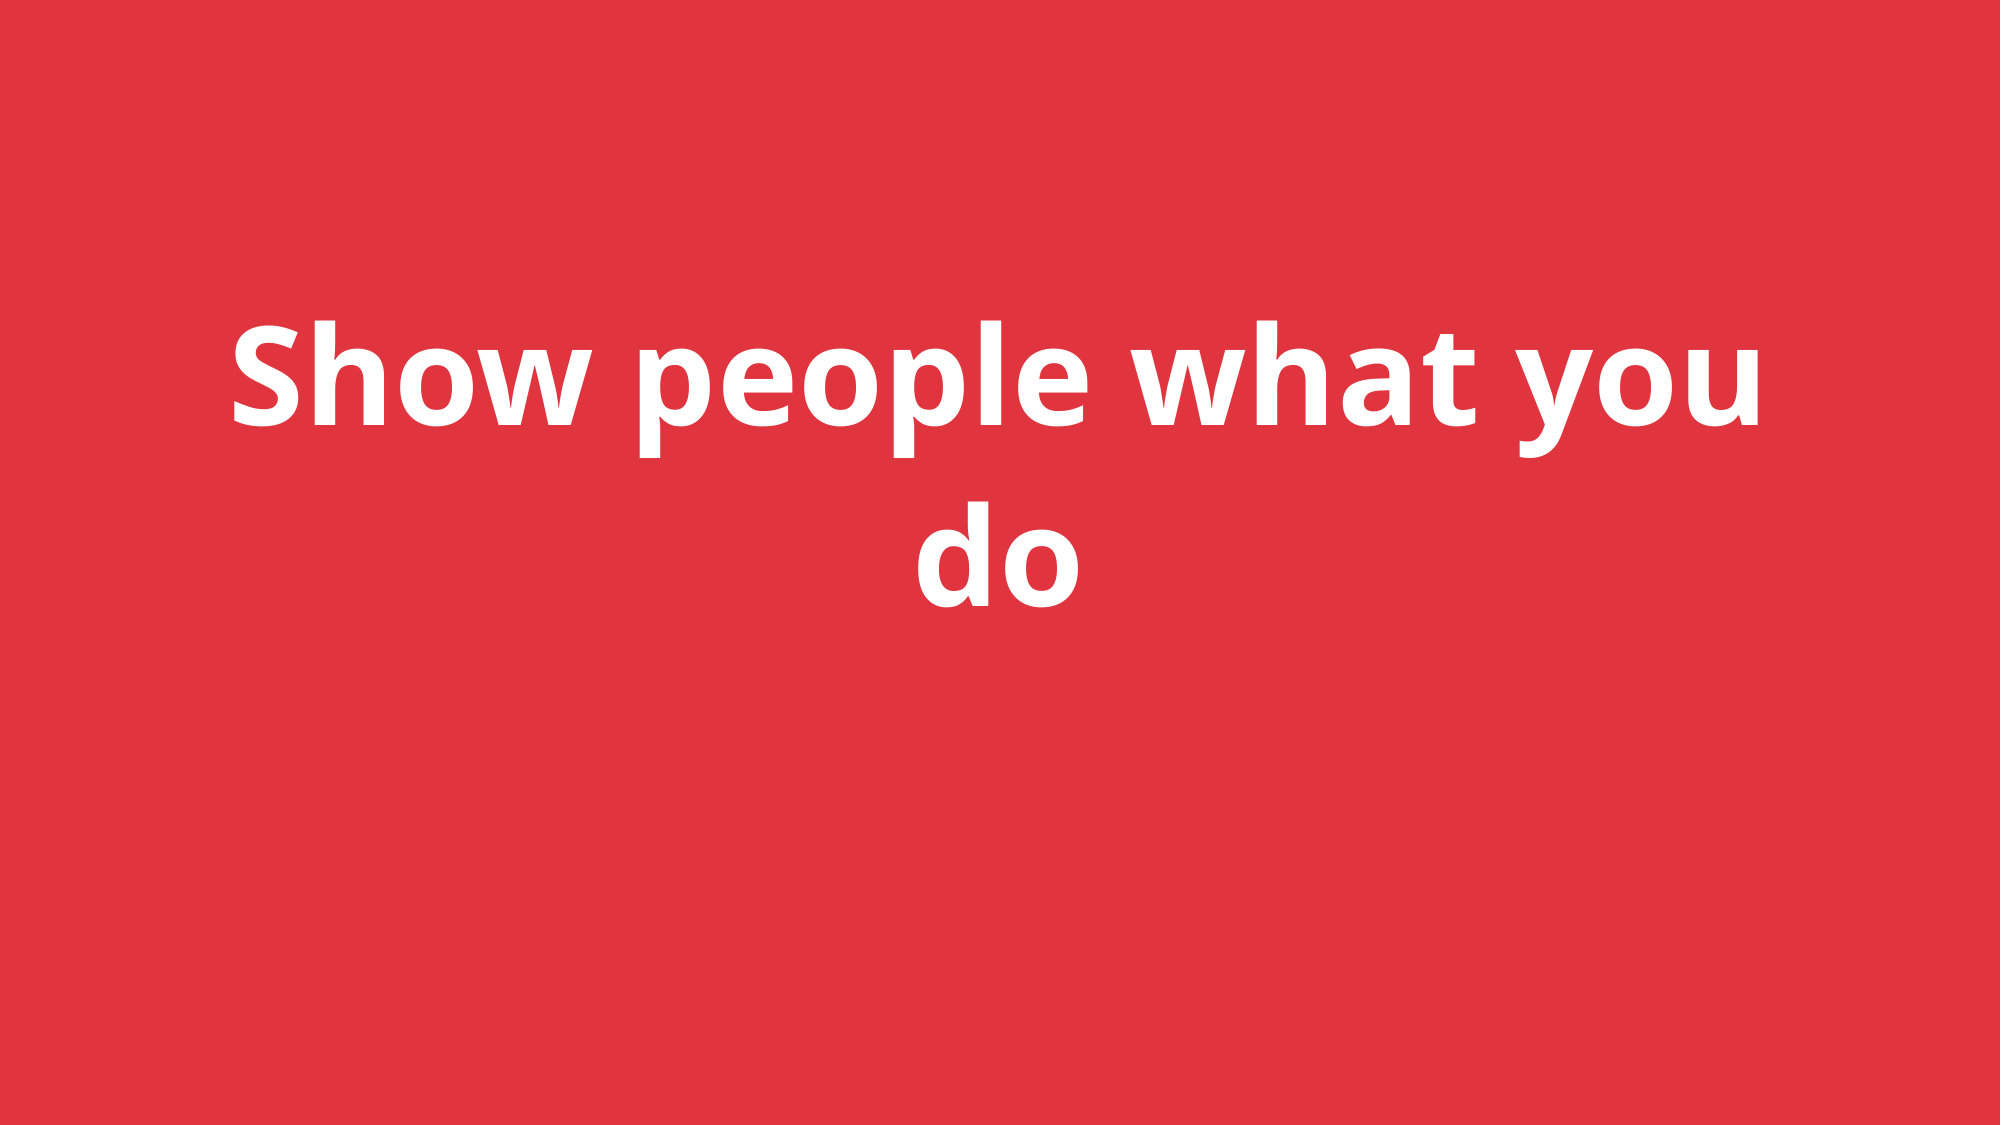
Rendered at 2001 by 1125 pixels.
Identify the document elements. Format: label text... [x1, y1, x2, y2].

title Show people what you do [136, 173, 1862, 642]
